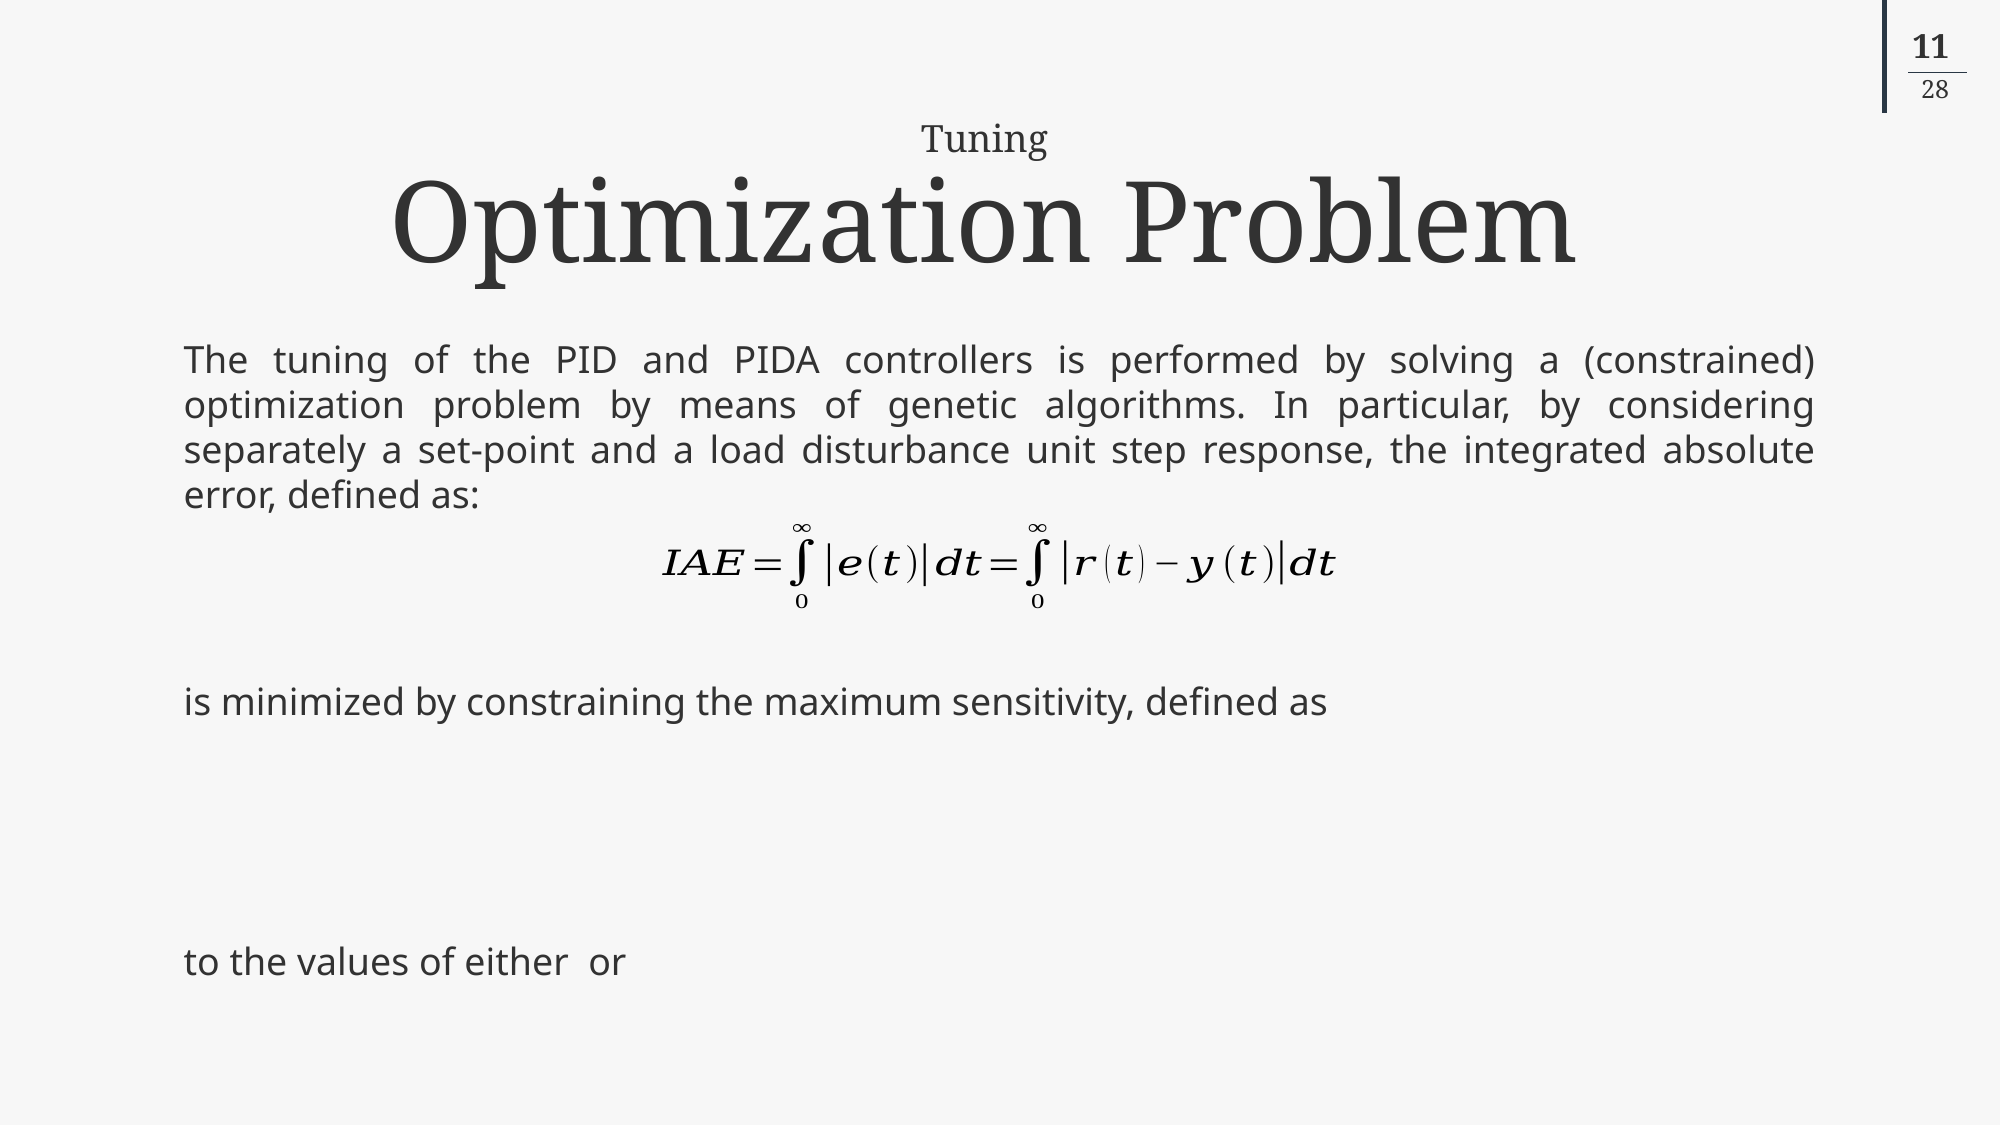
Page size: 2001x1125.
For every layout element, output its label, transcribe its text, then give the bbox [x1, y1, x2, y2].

text_box Optimization Problem [349, 142, 1620, 292]
text_box The tuning of the PID and PIDA controllers is performed by solving a (constrained) optimization problem by means of genetic algorithms. In particular, by considering separately a set-point and a load disturbance unit step response, the integrated absolute error, defined as: [168, 328, 1832, 524]
text_box is minimized by constraining the maximum sensitivity, defined as [168, 670, 1832, 731]
text_box Tuning [715, 107, 1254, 168]
